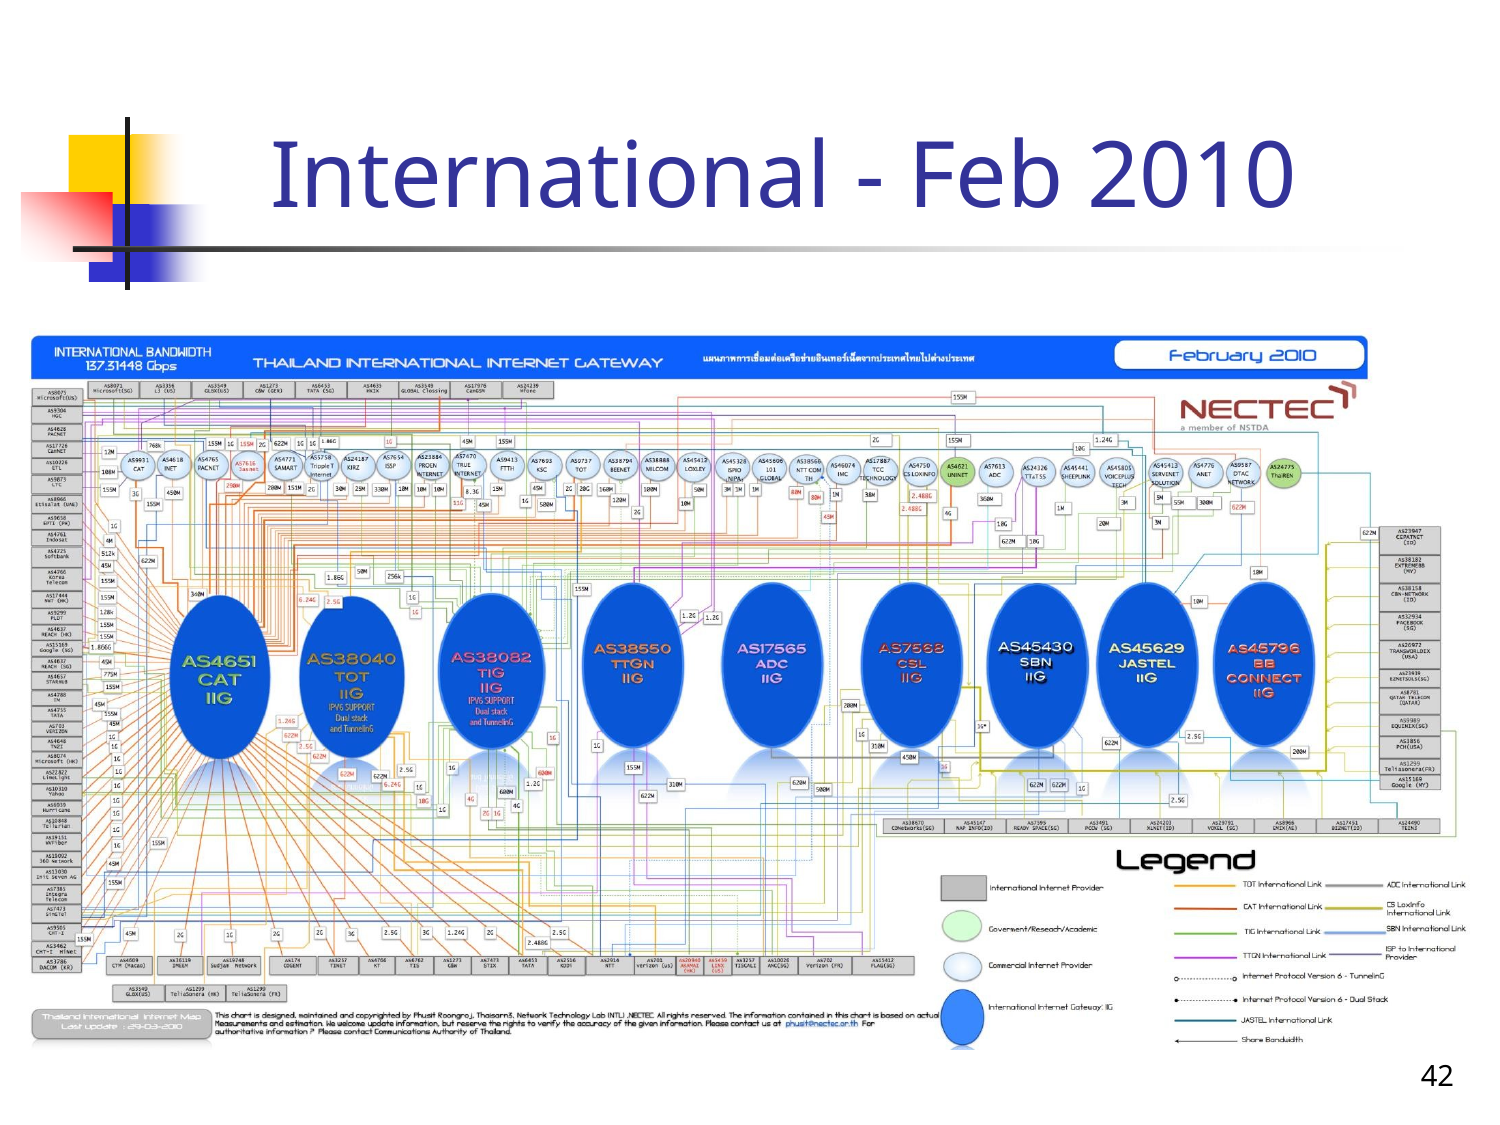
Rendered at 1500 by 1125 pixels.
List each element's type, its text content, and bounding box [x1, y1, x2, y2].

slide_number 42 [1386, 1057, 1457, 1094]
picture [20, 192, 1423, 282]
title International - Feb 2010 [135, 116, 1364, 227]
picture [131, 134, 135, 204]
text_box [29, 328, 1471, 1050]
